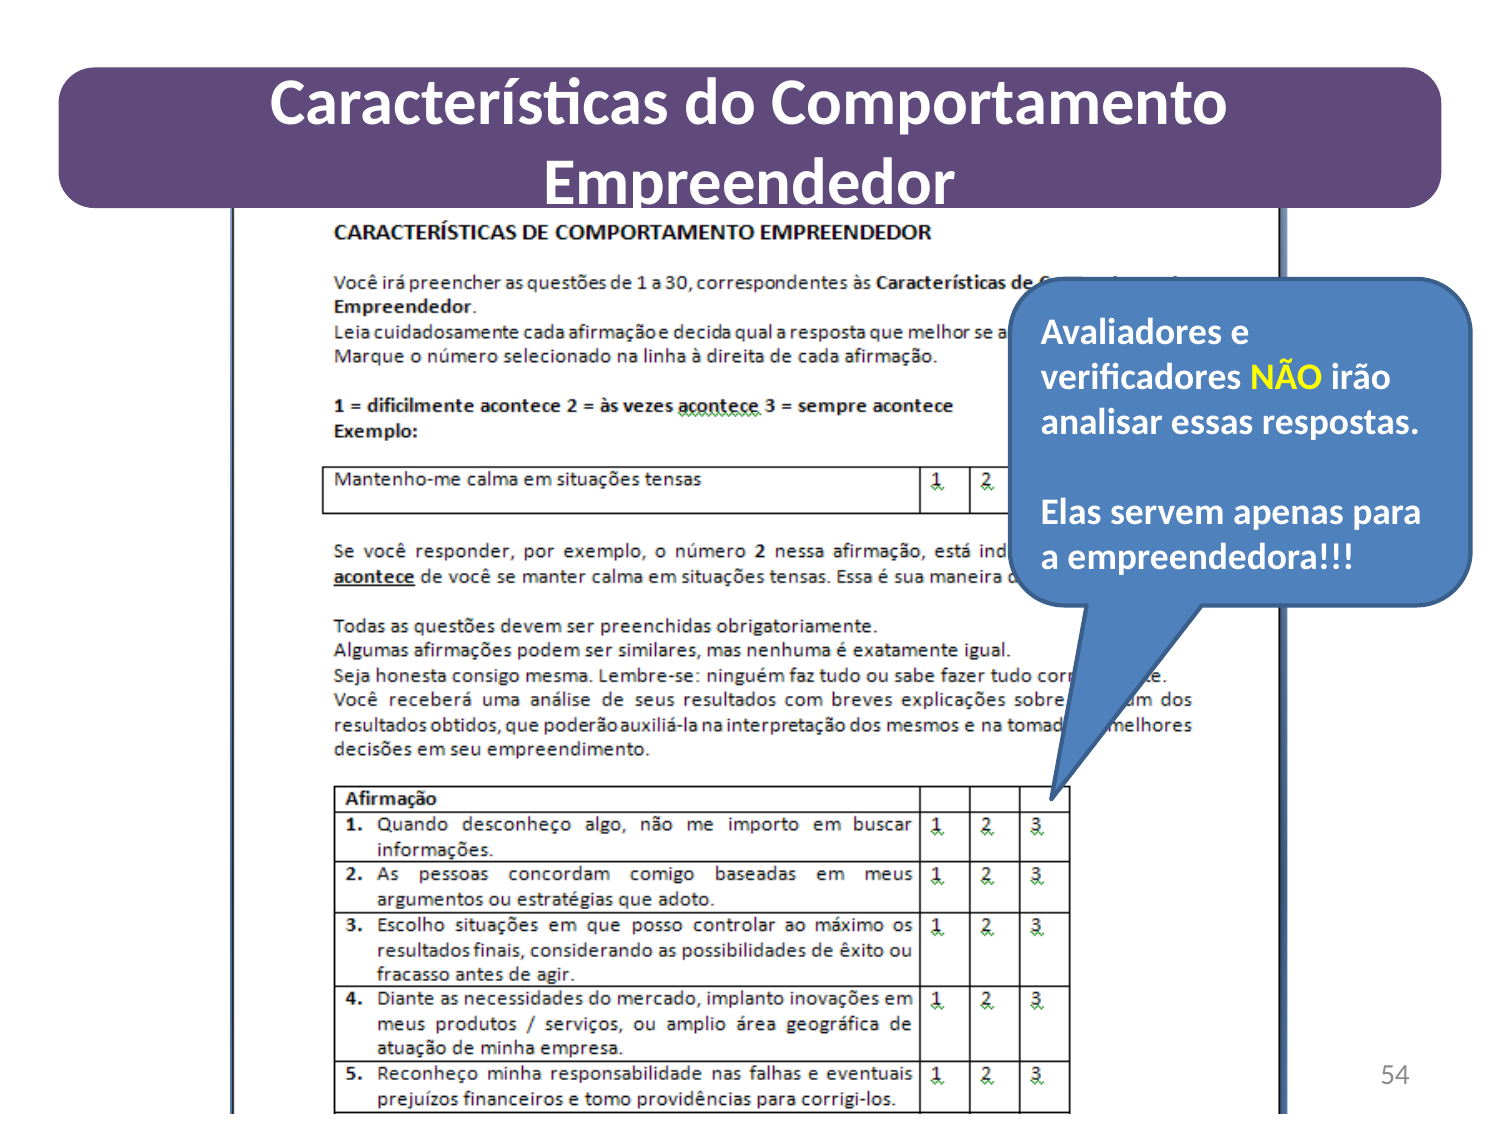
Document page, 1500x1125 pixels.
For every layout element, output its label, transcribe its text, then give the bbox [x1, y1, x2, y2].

text_box Avaliadores e verificadores NÃO irão analisar essas respostas. Elas servem apenas para a empreendedora!!! [1292, 276, 1473, 608]
text_box Características do Comportamento Empreendedor [56, 65, 1444, 211]
slide_number 54 [1292, 1042, 1425, 1103]
picture [229, 207, 1288, 1114]
